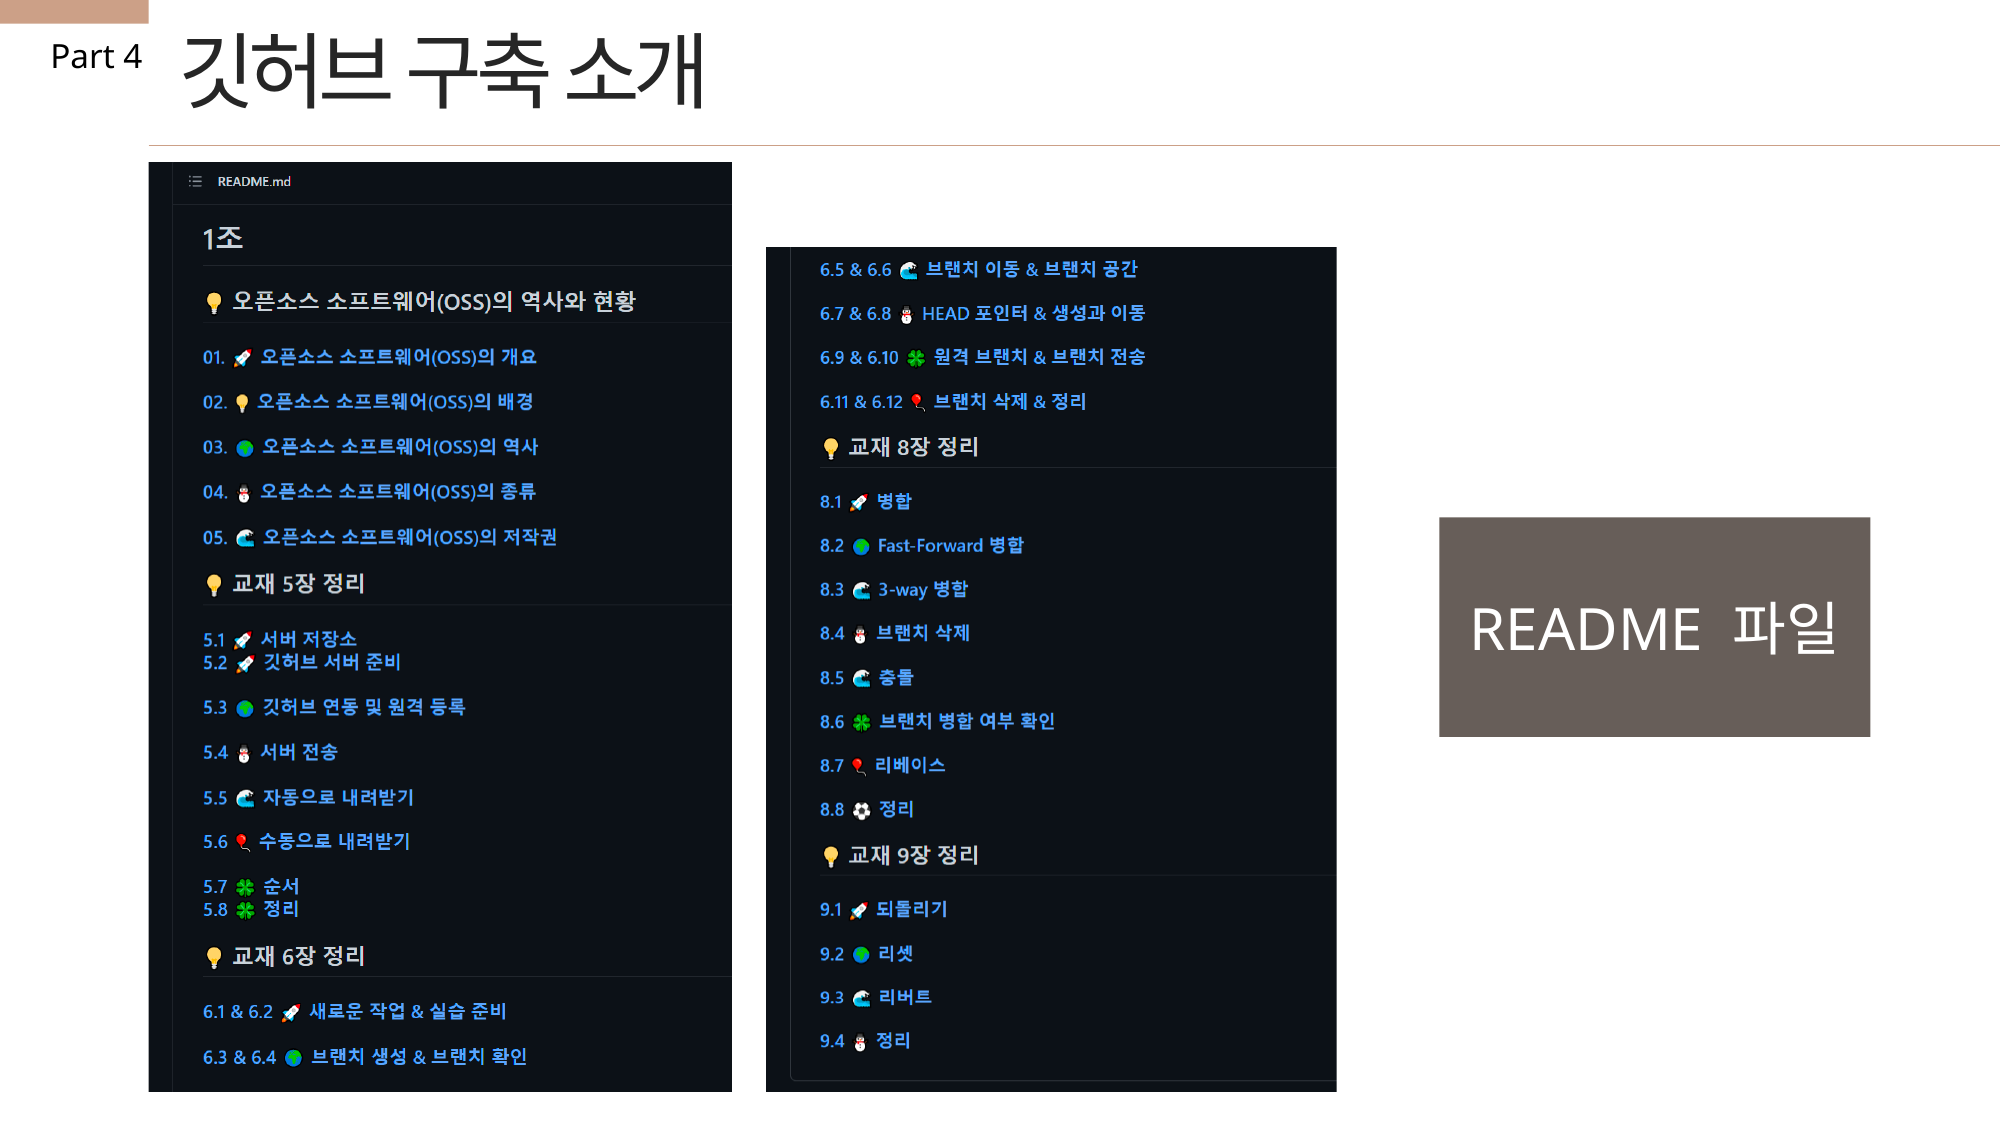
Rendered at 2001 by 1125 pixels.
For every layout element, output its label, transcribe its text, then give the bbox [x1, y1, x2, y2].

text_box [0, 0, 150, 25]
text_box 깃허브 구축 소개 [163, 11, 726, 127]
text_box Part 4 [35, 28, 158, 83]
text_box README 파일 [1438, 516, 1871, 738]
picture [148, 162, 732, 1092]
picture [766, 247, 1337, 1092]
